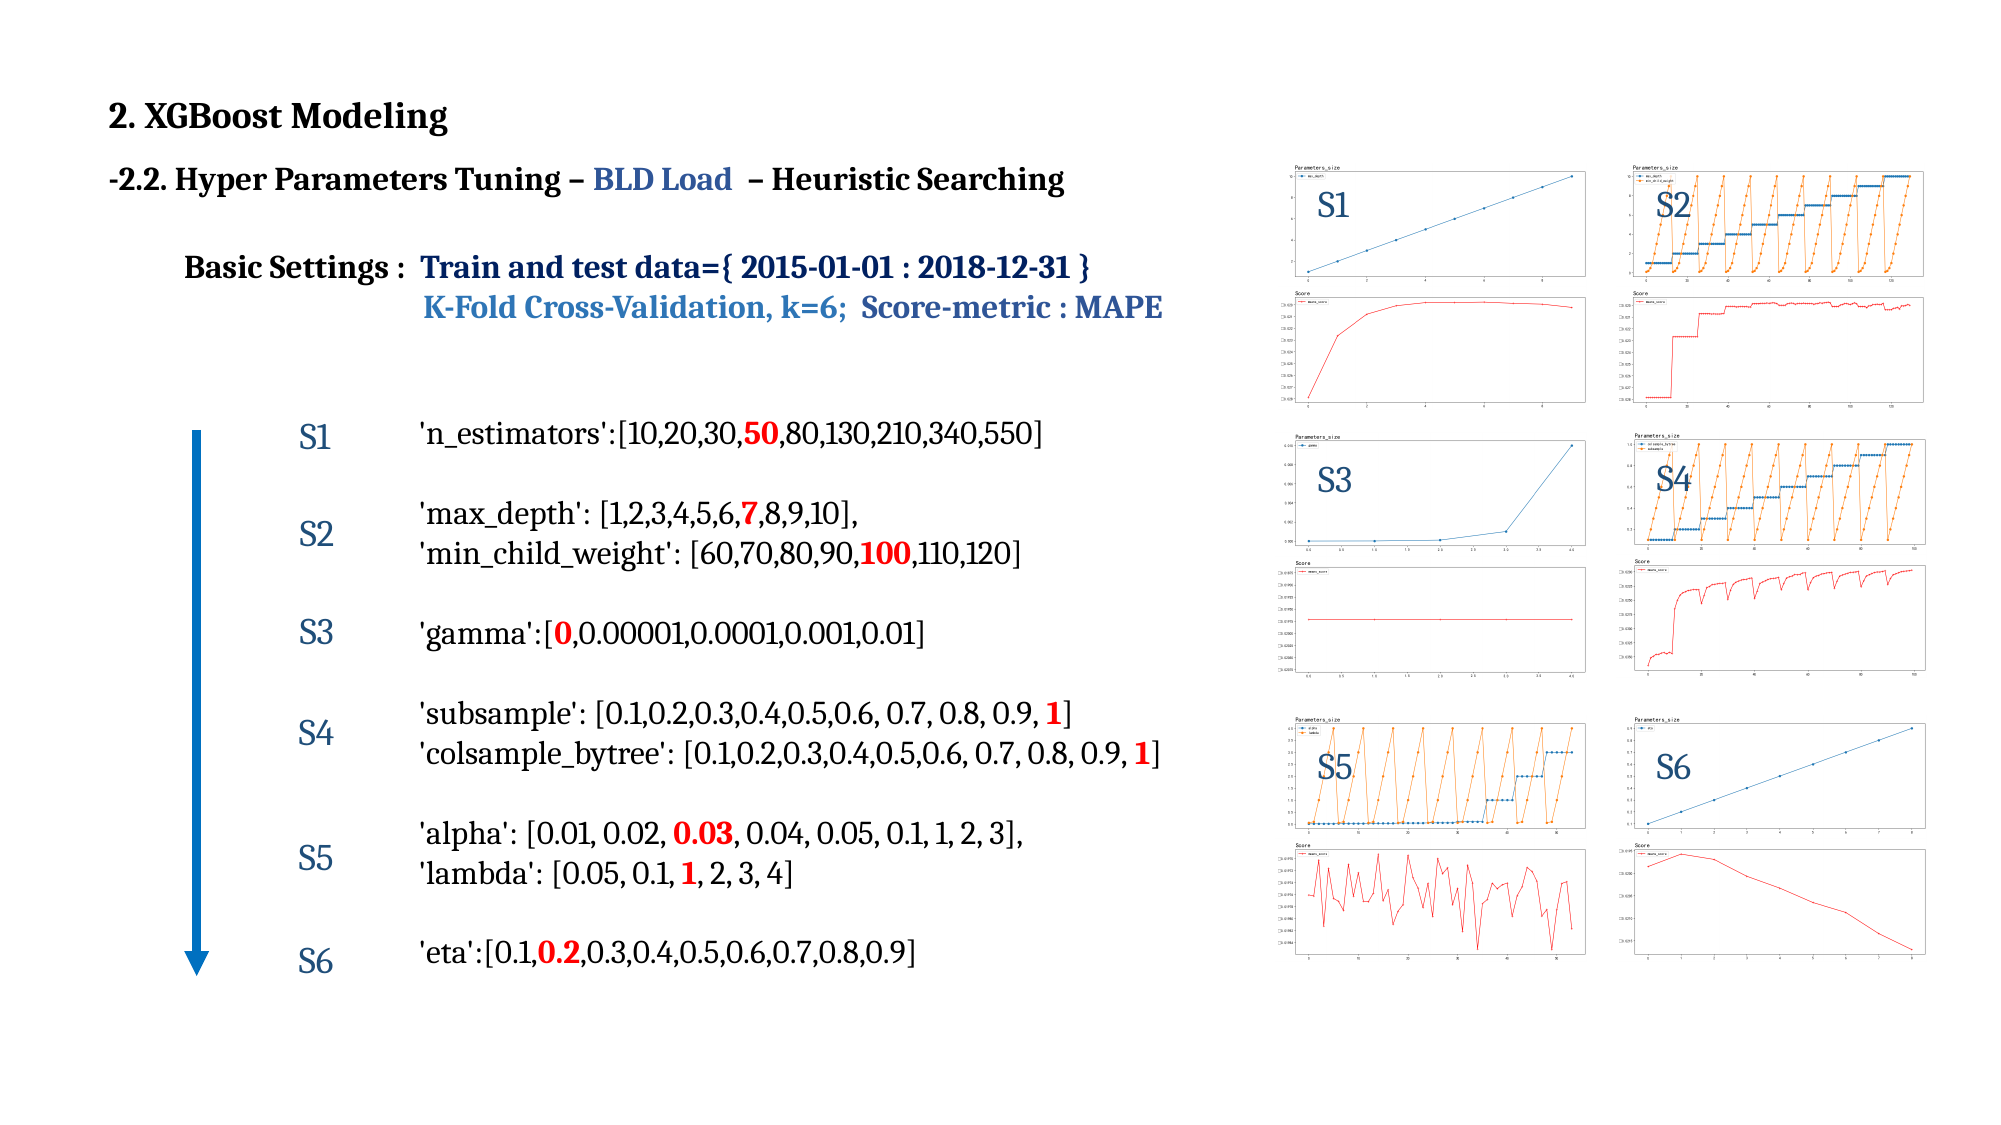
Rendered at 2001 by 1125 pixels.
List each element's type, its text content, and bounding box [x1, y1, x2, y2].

text_box S1 [284, 404, 372, 464]
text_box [1274, 163, 1927, 962]
text_box 'n_estimators':[10,20,30,50,80,130,210,340,550] 'max_depth': [1,2,3,4,5,6,7,8,9,10], 'min_child_weight': [60,70,80,90,100,110,120] 'gamma':[0,0.00001,0.0001,0.001,0.01] 'subsample': [0.1,0.2,0.3,0.4,0.5,0.6, 0.7, 0.8, 0.9, 1] 'colsample_bytree': [0.1,0.2,0.3,0.4,0.5,0.6, 0.7, 0.8, 0.9, 1] 'alpha': [0.01, 0.02, 0.03, 0.04, 0.05, 0.1, 1, 2, 3], 'lambda': [0.05, 0.1, 1, 2, 3, 4] 'eta':[0.1,0.2,0.3,0.4,0.5,0.6,0.7,0.8,0.9] [403, 404, 1304, 1018]
text_box 2. XGBoost Modeling [93, 83, 1657, 144]
text_box S2 [284, 501, 372, 561]
text_box S4 [284, 700, 371, 761]
text_box Basic Settings : Train and test data={ 2015-01-01 : 2018-12-31 } K-Fold Cross-Validation, k=6; Score-metric : MAPE [169, 238, 1257, 333]
text_box S5 [284, 825, 371, 886]
text_box S6 [284, 928, 371, 988]
text_box S3 [284, 599, 372, 660]
text_box -2.2. Hyper Parameters Tuning – BLD Load – Heuristic Searching [93, 149, 1657, 205]
